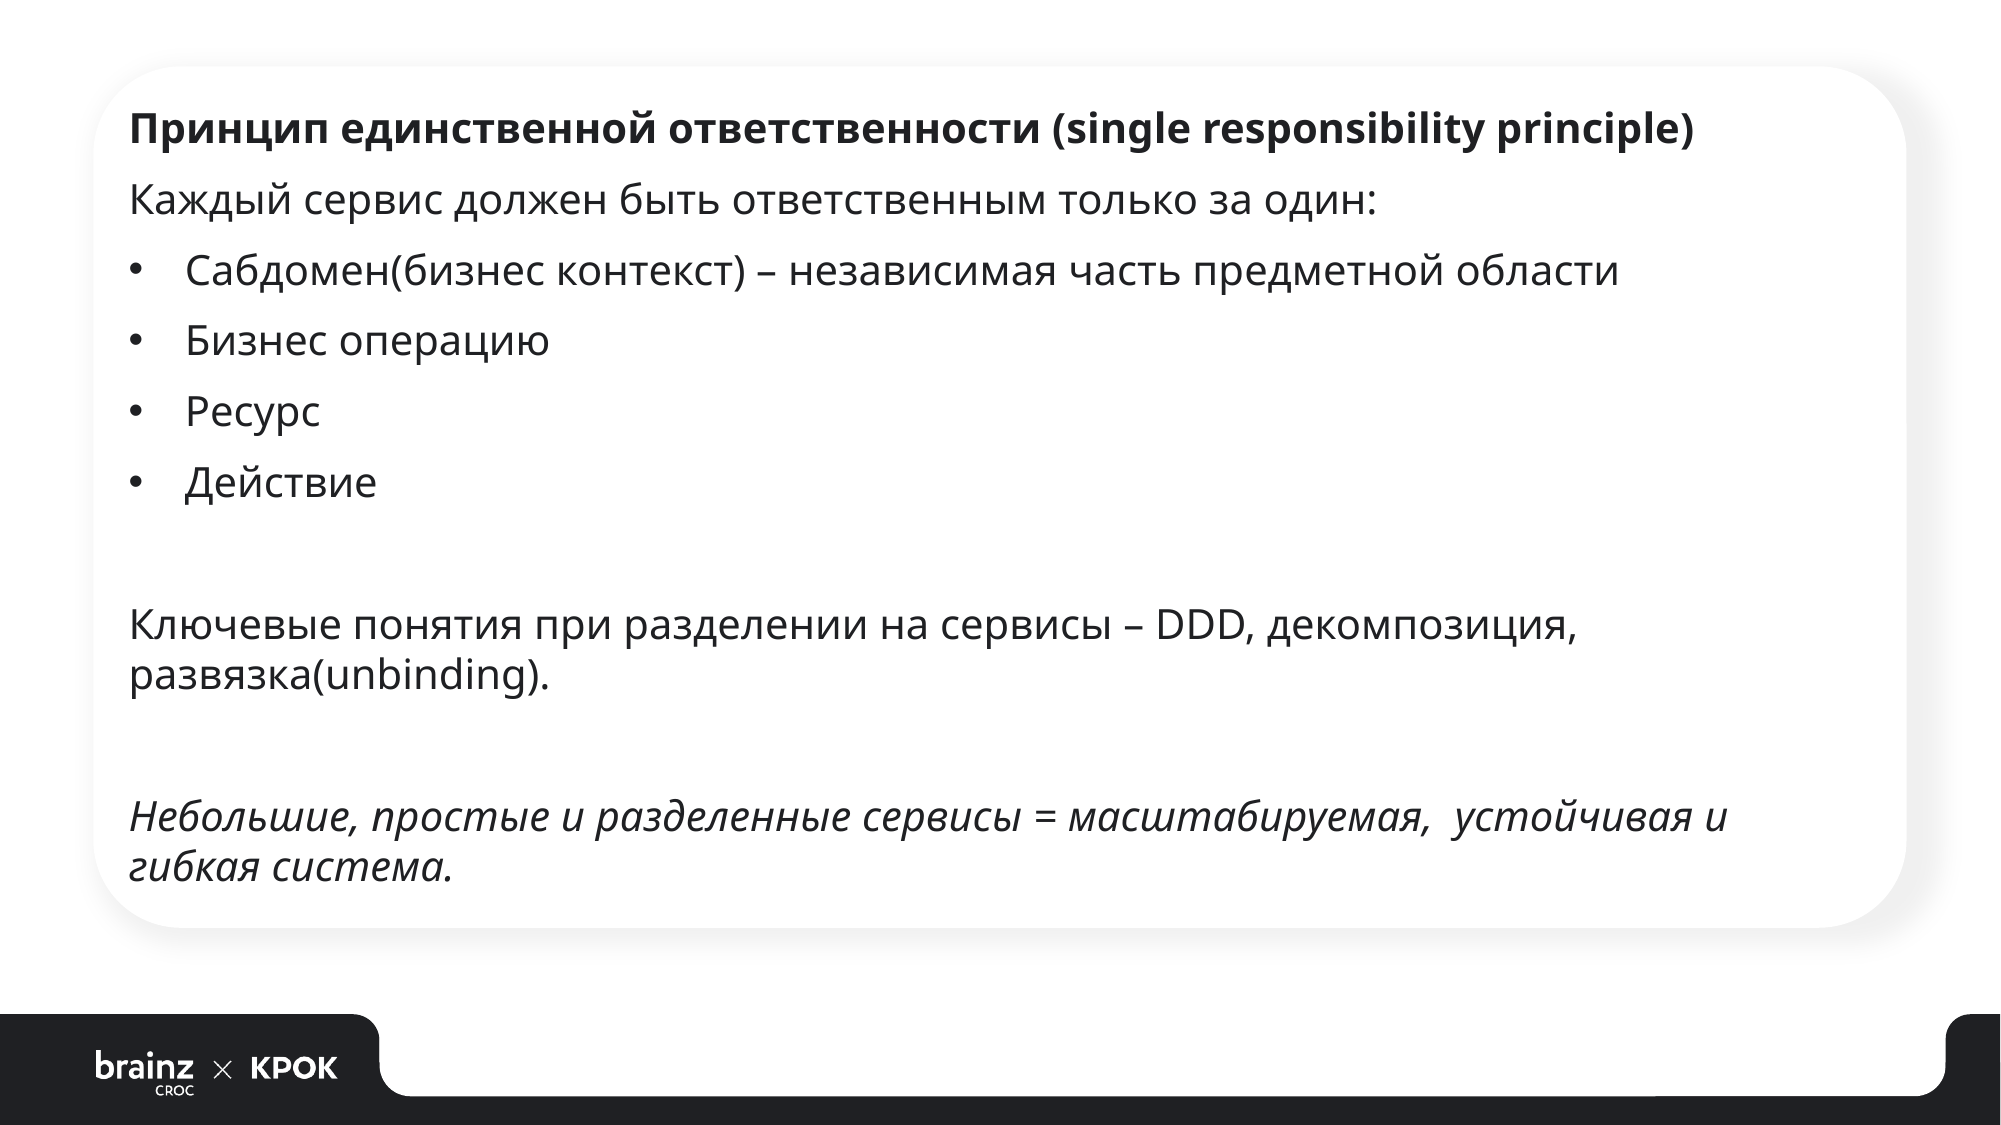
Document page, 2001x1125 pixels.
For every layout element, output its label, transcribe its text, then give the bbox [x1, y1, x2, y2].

picture [96, 1050, 338, 1096]
text_box Принцип единственной ответственности (single responsibility principle) Каждый сервис должен быть ответственным только за один: Сабдомен(бизнес контекст) – независимая часть предметной области Бизнес операцию Ресурс Действие Ключевые понятия при разделении на сервисы – DDD, декомпозиция, развязка(unbinding). Небольшие, простые и разделенные сервисы = масштабируемая, устойчивая и гибкая система. [113, 94, 1841, 897]
text_box [92, 65, 1908, 929]
